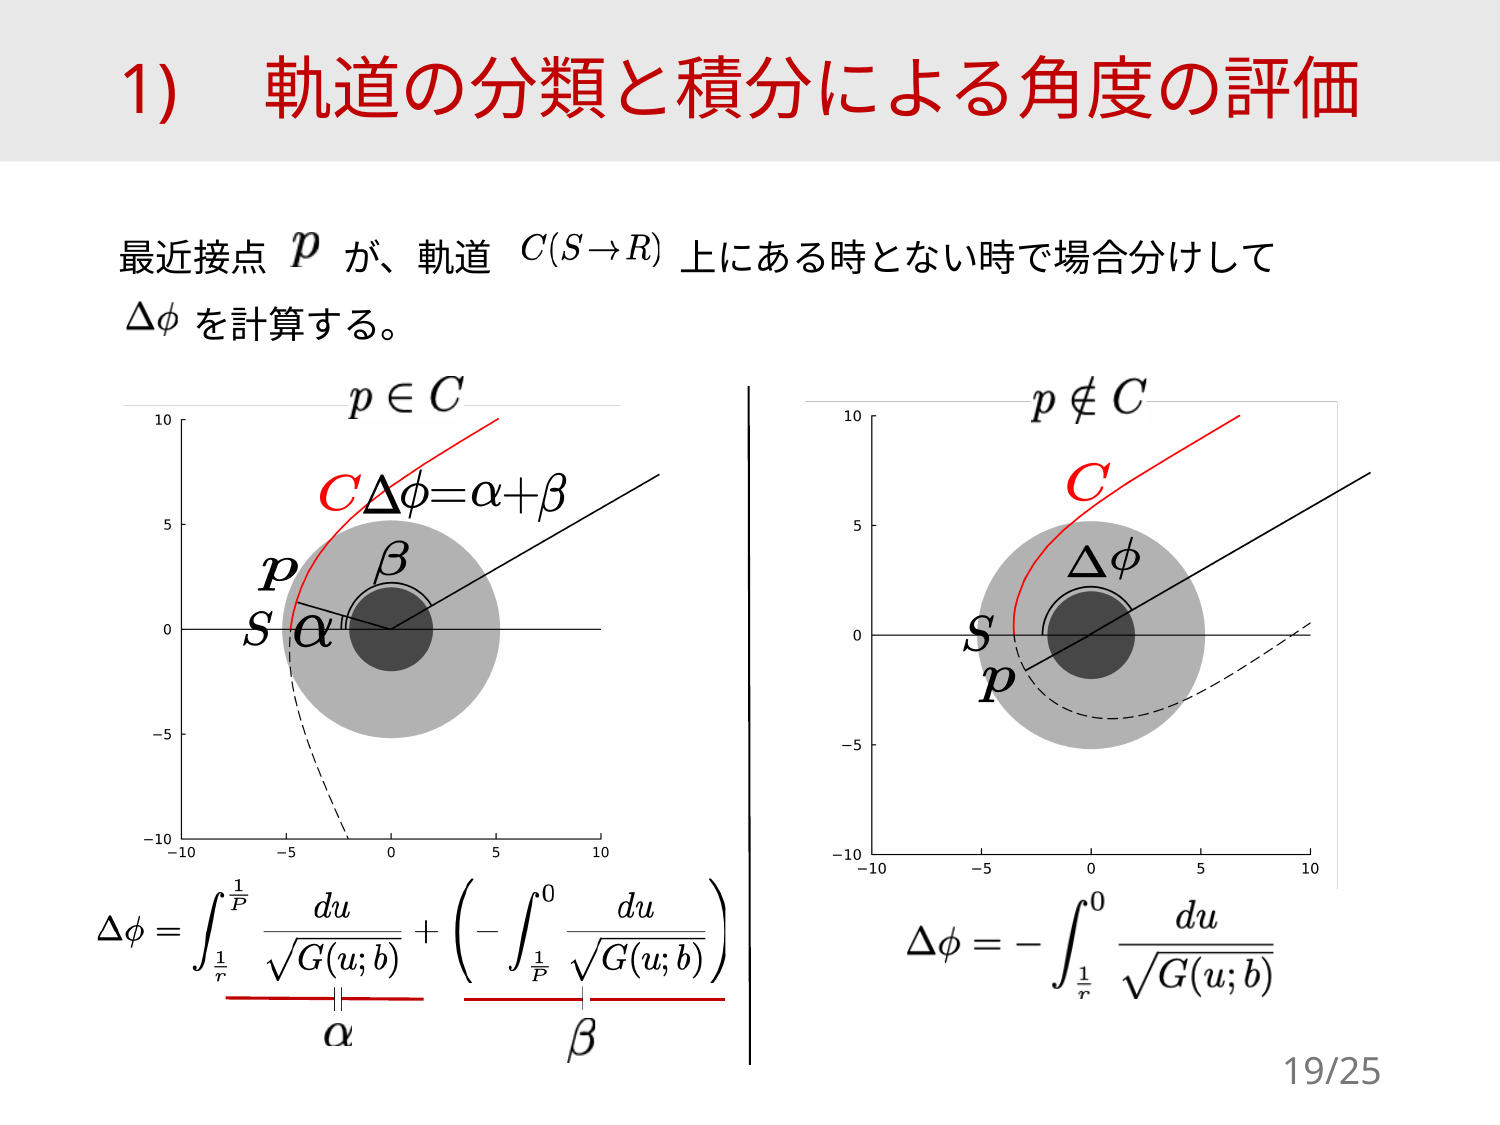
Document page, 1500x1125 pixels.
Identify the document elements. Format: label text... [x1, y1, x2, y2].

picture [521, 231, 661, 268]
picture [333, 986, 343, 1011]
slide_number 19/25 [1059, 1042, 1397, 1103]
picture [906, 890, 1274, 999]
picture [97, 878, 726, 984]
picture [566, 1018, 596, 1064]
title 1) 軌道の分類と積分による角度の評価 [103, 11, 1397, 173]
text_box [0, 0, 1500, 163]
picture [124, 376, 660, 873]
text_box 最近接点 が、軌道 上にある時とない時で場合分けして を計算する。 [103, 203, 1397, 1065]
picture [581, 985, 591, 1010]
picture [323, 1023, 353, 1046]
picture [126, 300, 179, 337]
picture [289, 231, 320, 268]
picture [805, 376, 1372, 889]
